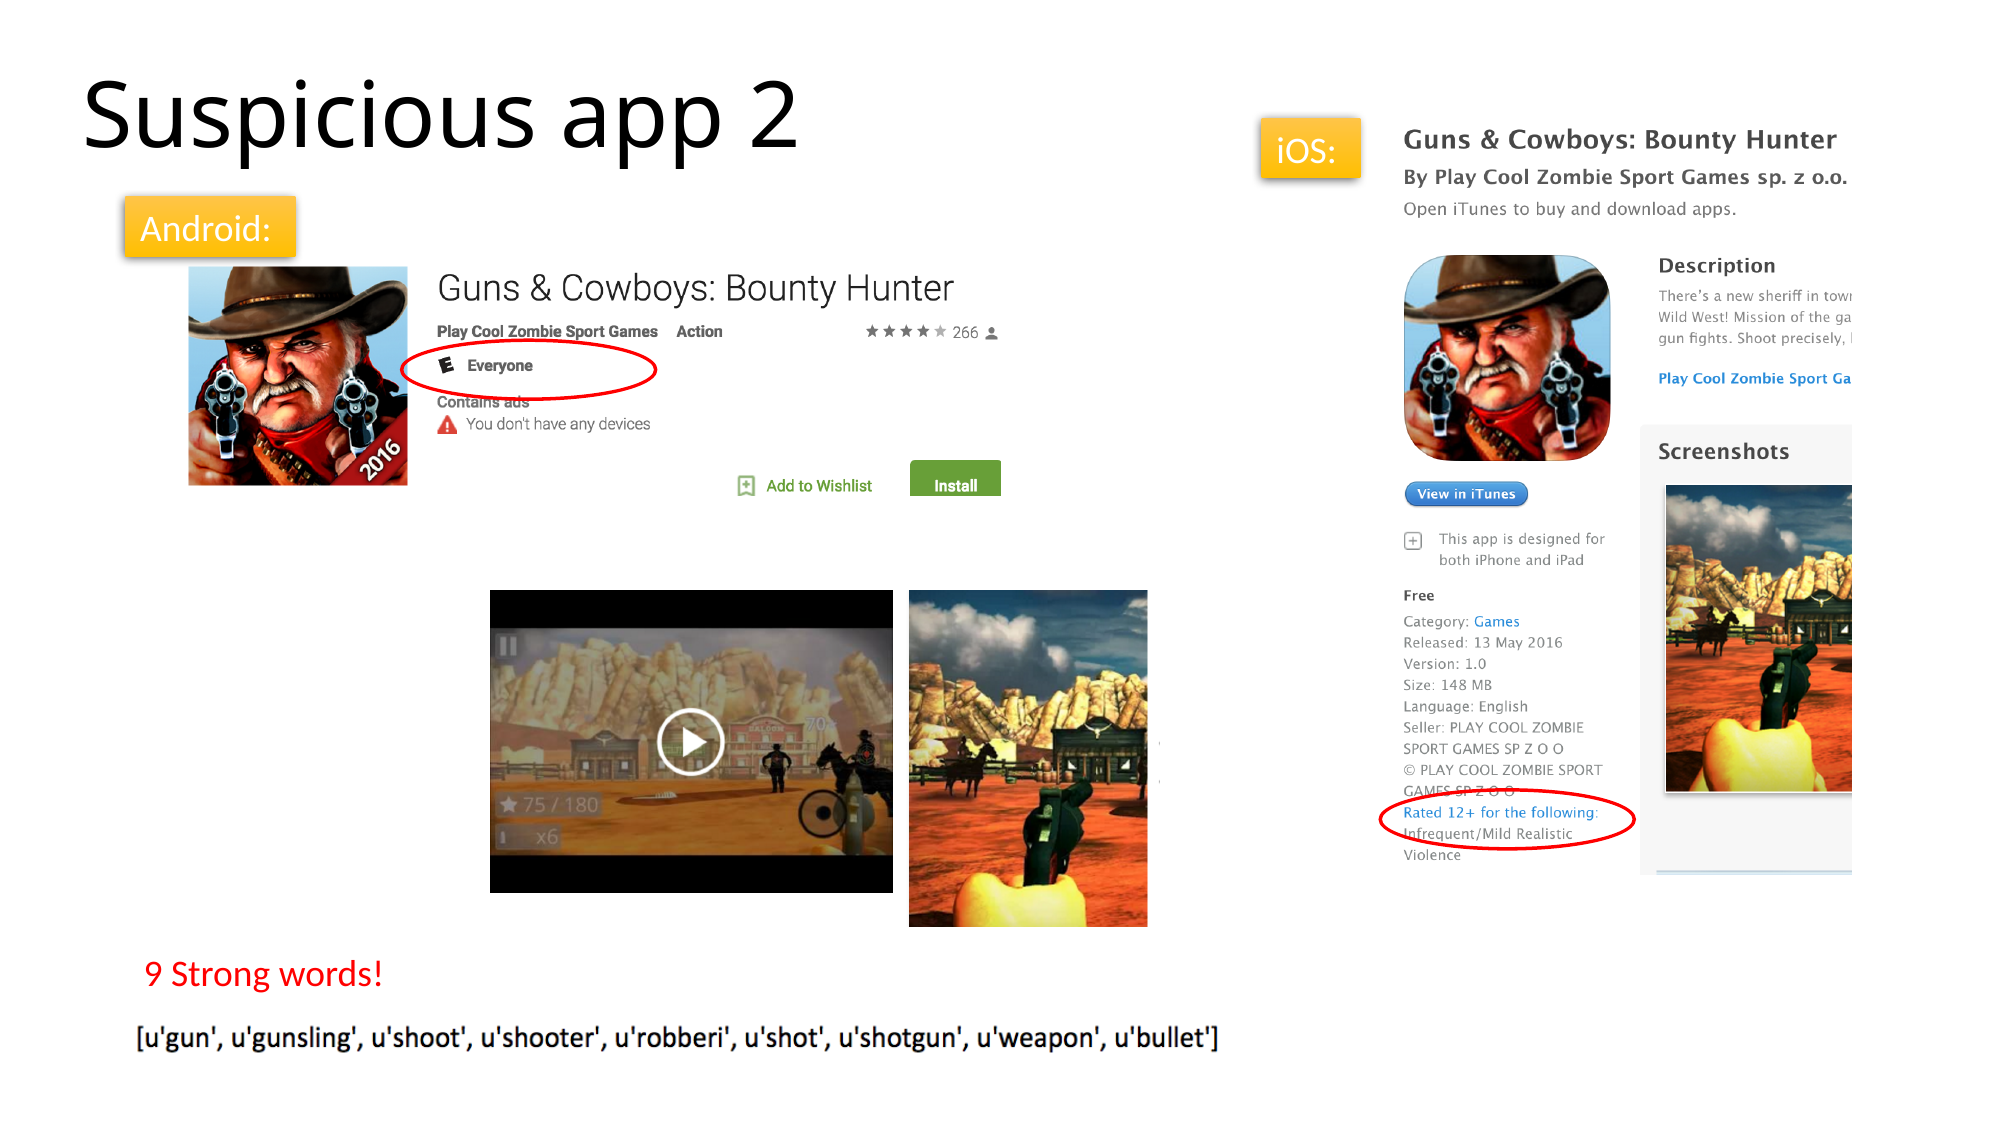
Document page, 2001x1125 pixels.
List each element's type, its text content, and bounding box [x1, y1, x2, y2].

picture [476, 561, 1160, 946]
text_box 9 Strong words! [128, 941, 400, 1002]
text_box Android: [125, 196, 296, 257]
picture [1379, 100, 1852, 875]
picture [127, 1017, 1238, 1060]
text_box iOS: [1261, 118, 1361, 178]
title Suspicious app 2 [67, 9, 1793, 227]
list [175, 243, 1001, 496]
